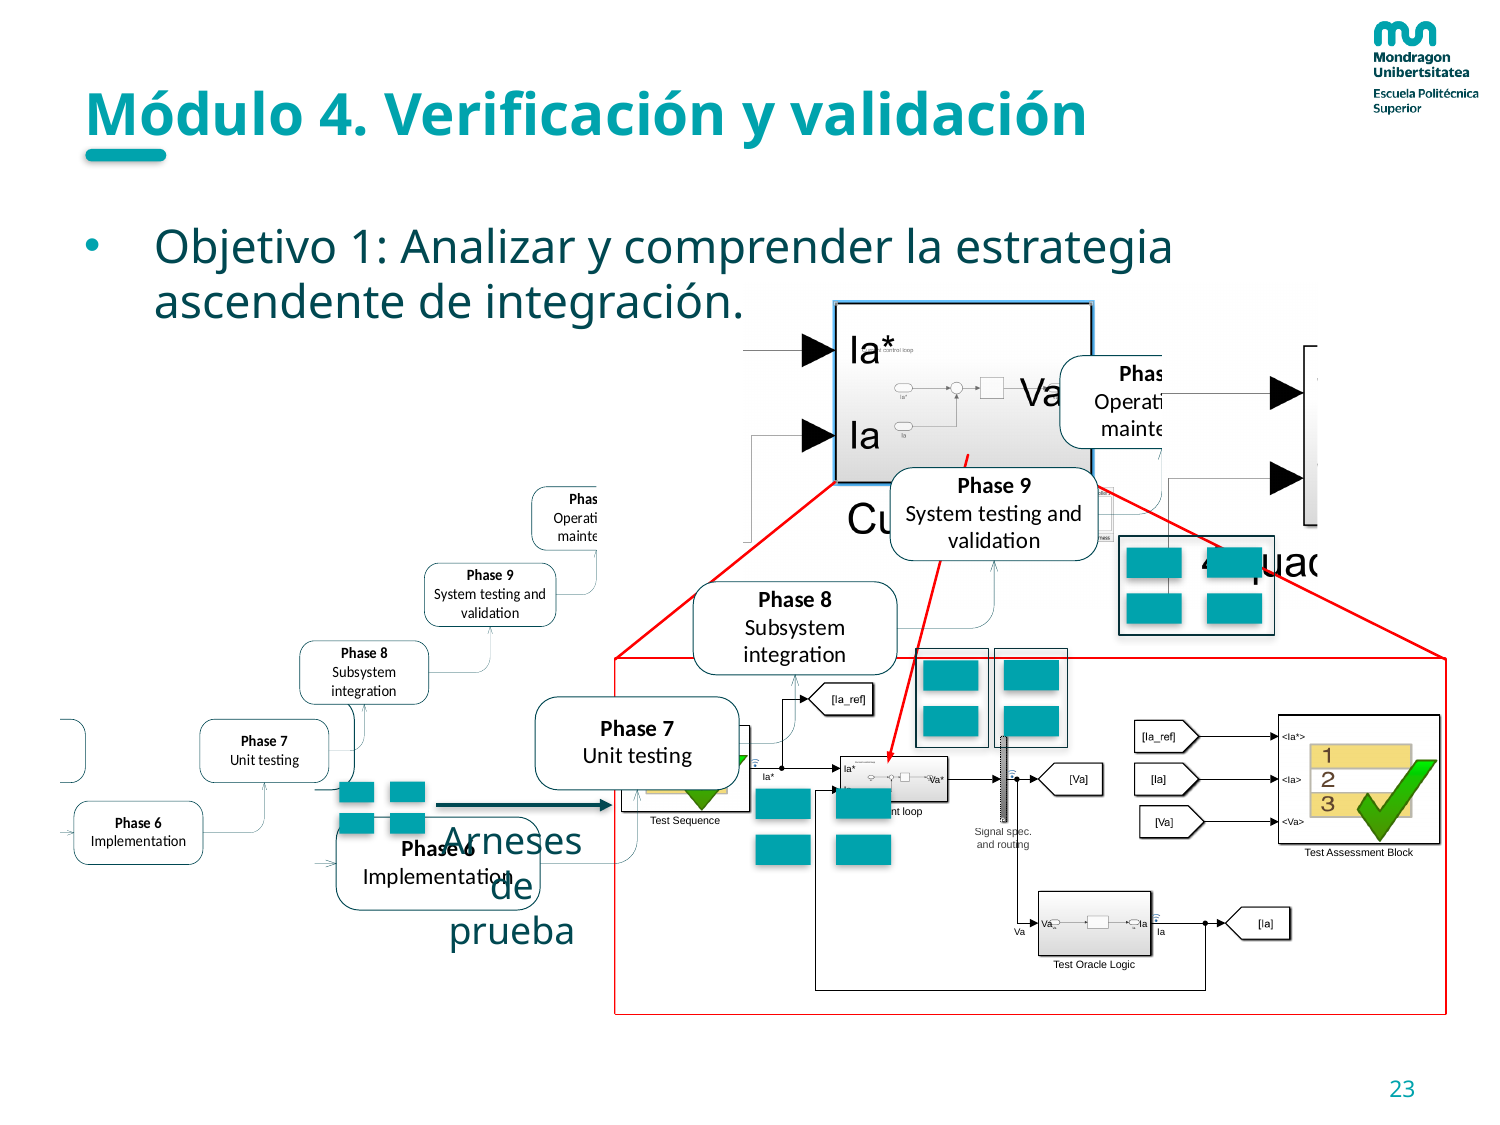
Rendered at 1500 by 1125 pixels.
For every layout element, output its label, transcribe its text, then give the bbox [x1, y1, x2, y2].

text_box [915, 648, 1068, 748]
text_box Arneses de prueba [411, 919, 607, 960]
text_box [314, 239, 1163, 911]
picture [612, 281, 1448, 1017]
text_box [1118, 535, 1275, 636]
list Objetivo 1: Analizar y comprender la estrategia ascendente de integración. [69, 209, 1431, 337]
title Módulo 4. Verificación y validación [69, 77, 1327, 148]
slide_number 23 [1248, 1059, 1431, 1120]
picture [1353, 0, 1500, 134]
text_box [59, 407, 597, 866]
